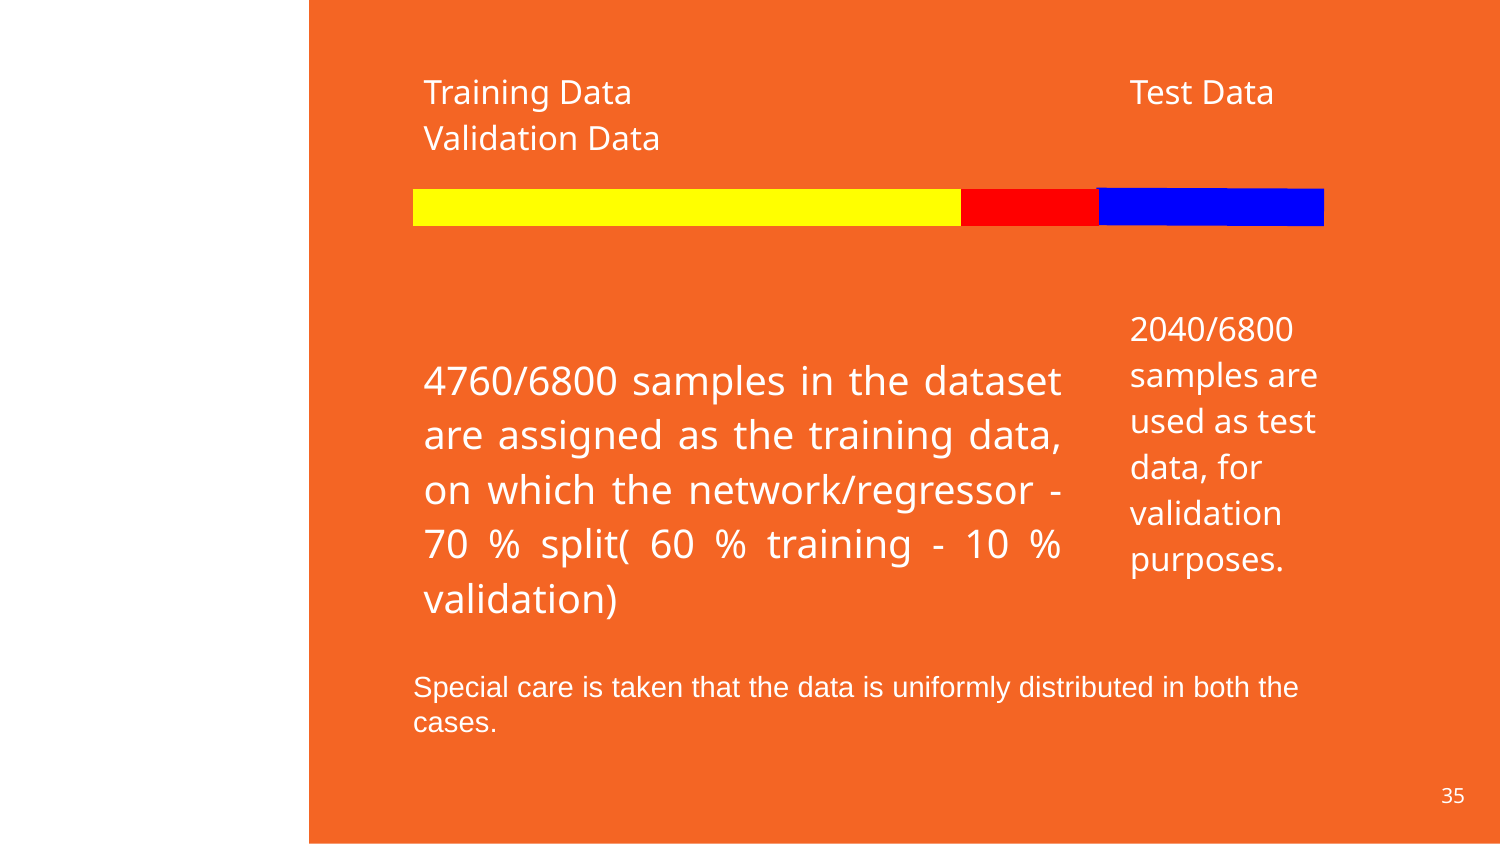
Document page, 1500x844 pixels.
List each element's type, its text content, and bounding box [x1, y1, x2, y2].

list Test Data 2040/6800 samples are used as test data, for validation purposes. [1114, 50, 1372, 725]
list Training Data Validation Data 4760/6800 samples in the dataset are assigned as the training data, on which the network/regressor - 70 % split( 60 % training - 10 % validation) [408, 50, 1078, 653]
text_box Special care is taken that the data is uniformly distributed in both the cases. [398, 653, 1350, 761]
slide_number ‹#› [1389, 764, 1480, 830]
